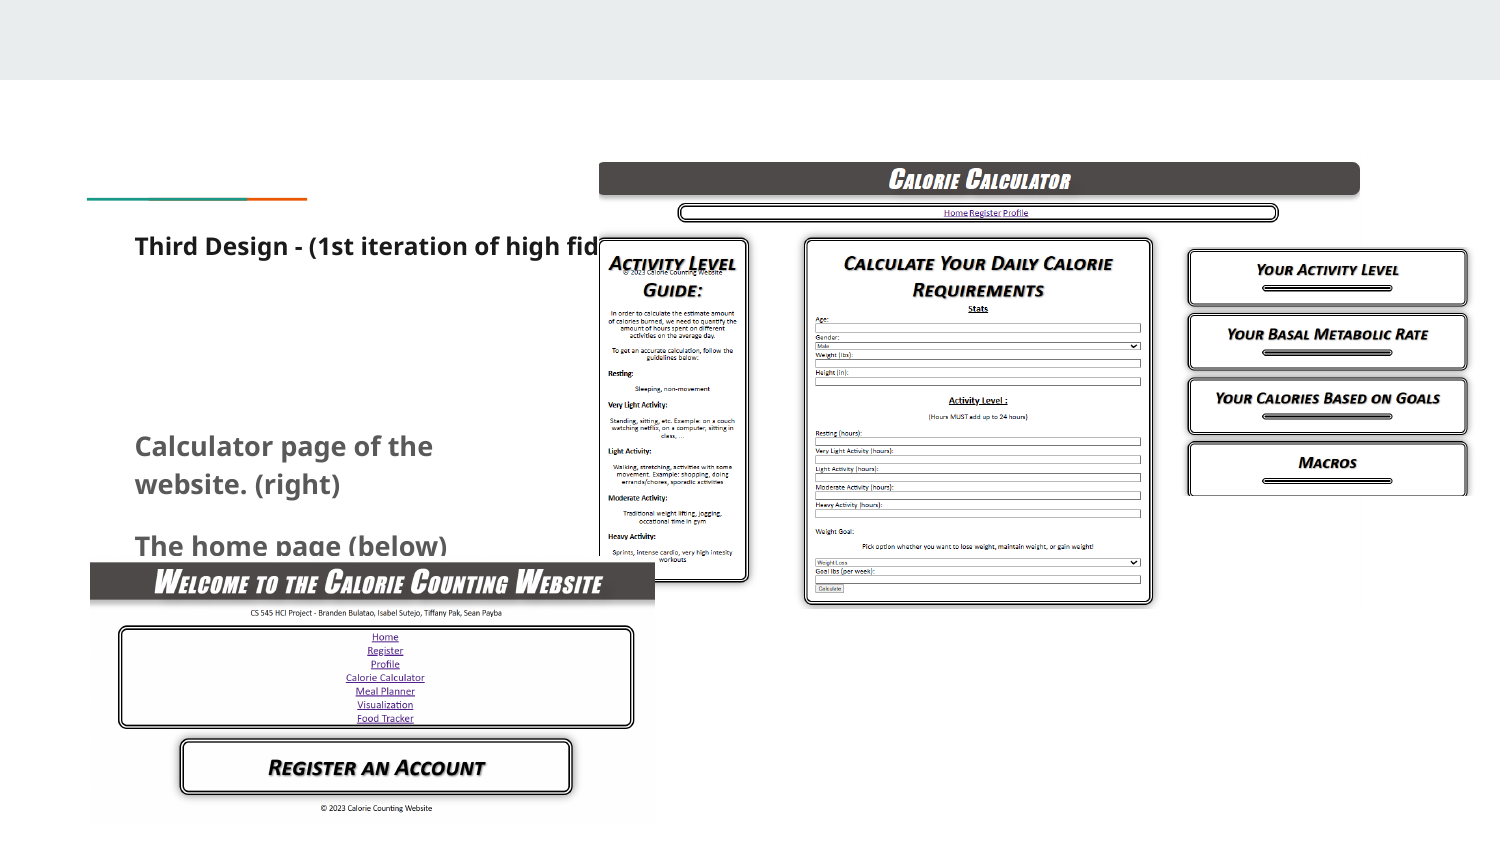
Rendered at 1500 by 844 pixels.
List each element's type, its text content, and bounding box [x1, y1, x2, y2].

picture [90, 155, 1485, 825]
list Calculator page of the website. (right) The home page (below) [119, 410, 554, 554]
title Third Design - (1st iteration of high fidelity) [119, 216, 593, 305]
